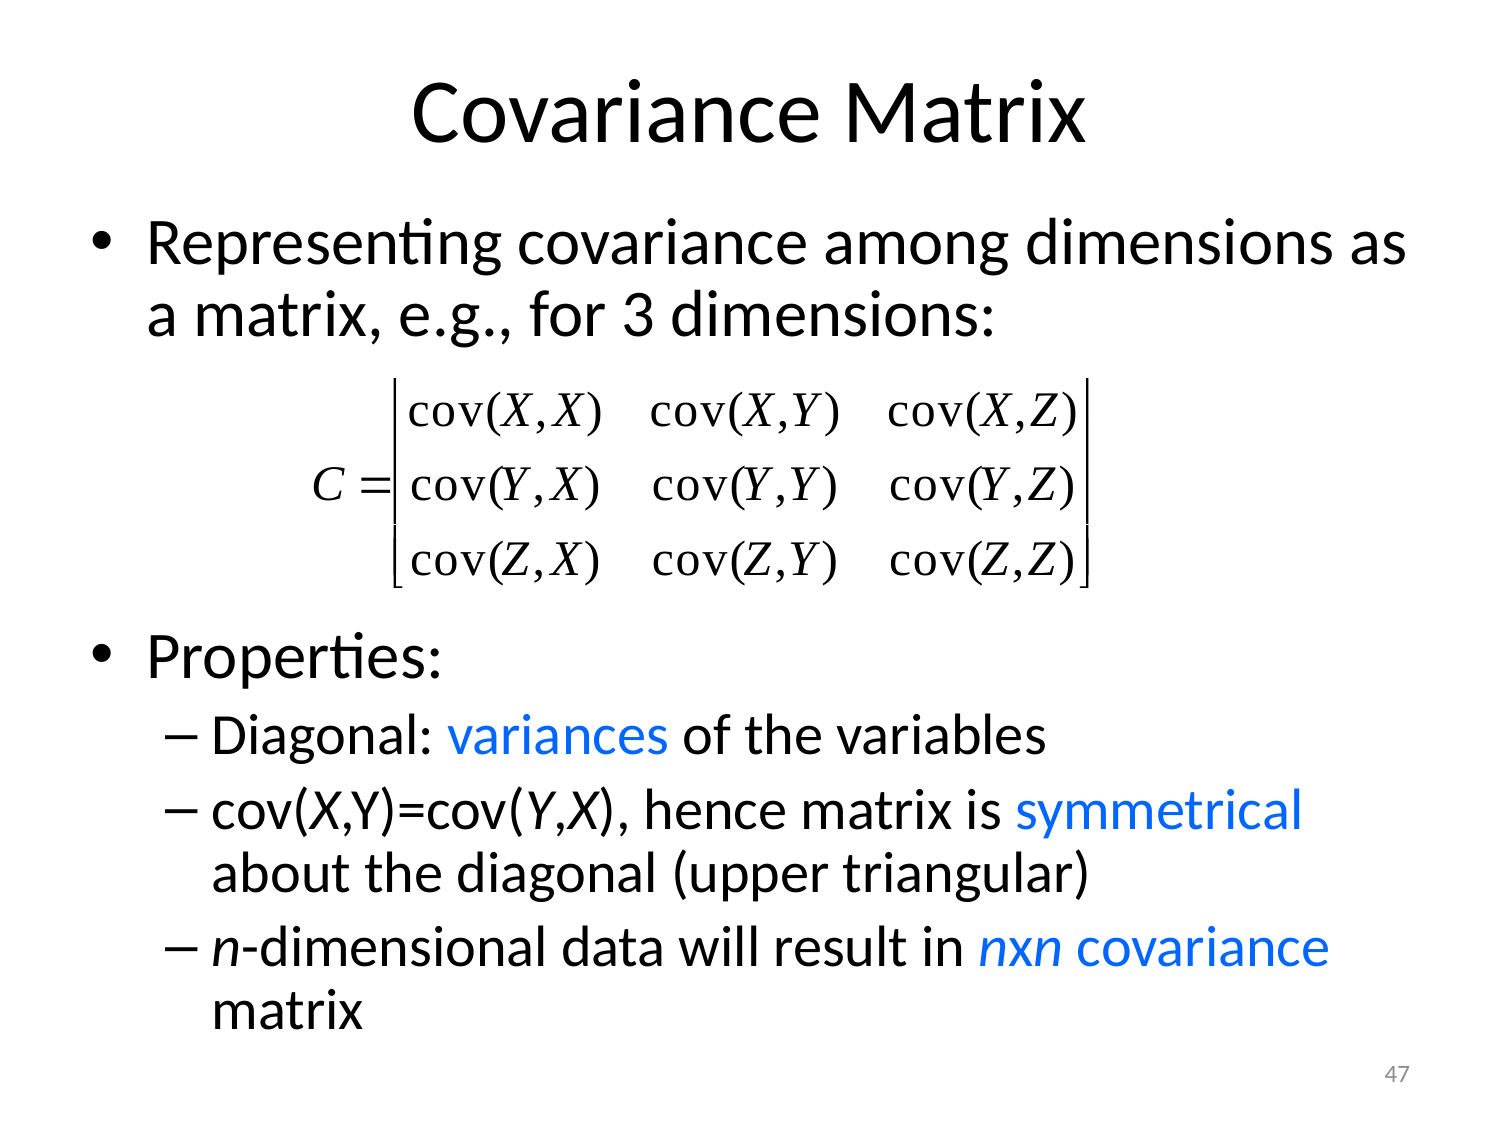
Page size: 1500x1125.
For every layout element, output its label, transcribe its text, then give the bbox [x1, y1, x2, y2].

title Covariance Matrix [75, 12, 1425, 200]
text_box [303, 378, 1101, 601]
list Representing covariance among dimensions as a matrix, e.g., for 3 dimensions: Properties: Diagonal: variances of the variables cov(X,Y)=cov(Y,X), hence matrix is symmetrical about the diagonal (upper triangular) n-dimensional data will result in nxn covariance matrix [75, 200, 1425, 1100]
